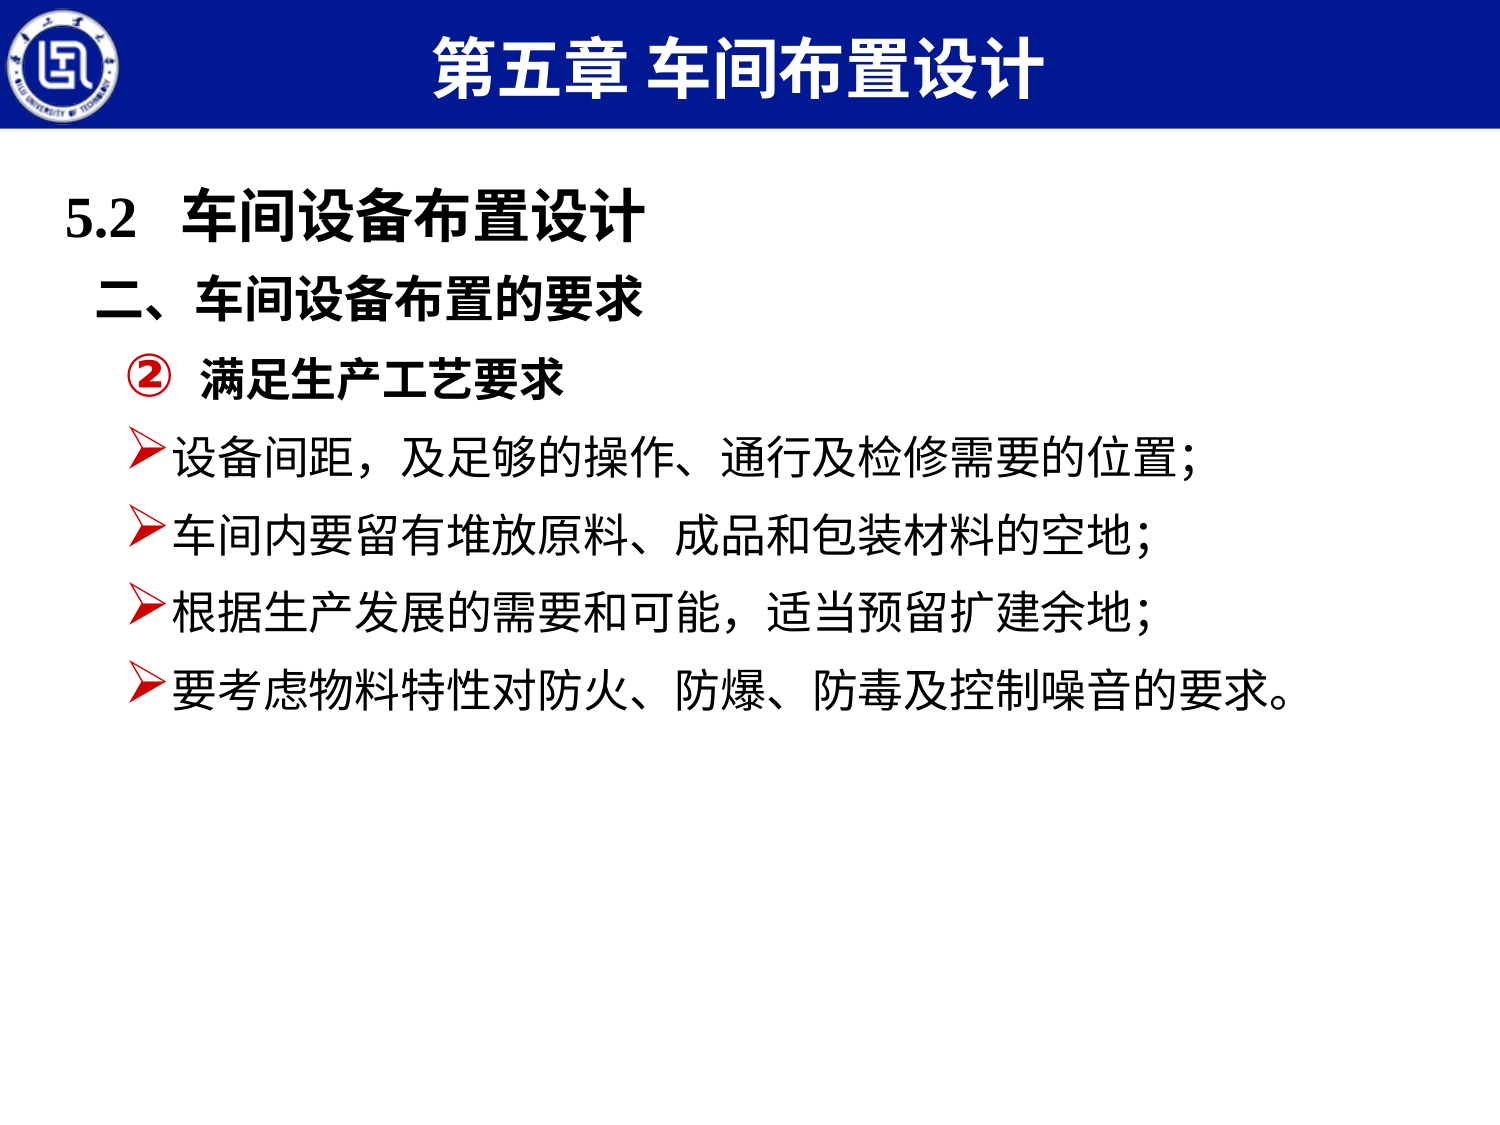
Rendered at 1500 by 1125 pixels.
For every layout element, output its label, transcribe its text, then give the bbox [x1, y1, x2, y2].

picture [1, 7, 123, 126]
text_box 第五章 车间布置设计 [58, 19, 1418, 115]
text_box 5.2 车间设备布置设计 二、车间设备布置的要求 满足生产工艺要求 设备间距，及足够的操作、通行及检修需要的位置； 车间内要留有堆放原料、成品和包装材料的空地； 根据生产发展的需要和可能，适当预留扩建余地； 要考虑物料特性对防火、防爆、防毒及控制噪音的要求。 [50, 172, 1438, 1059]
